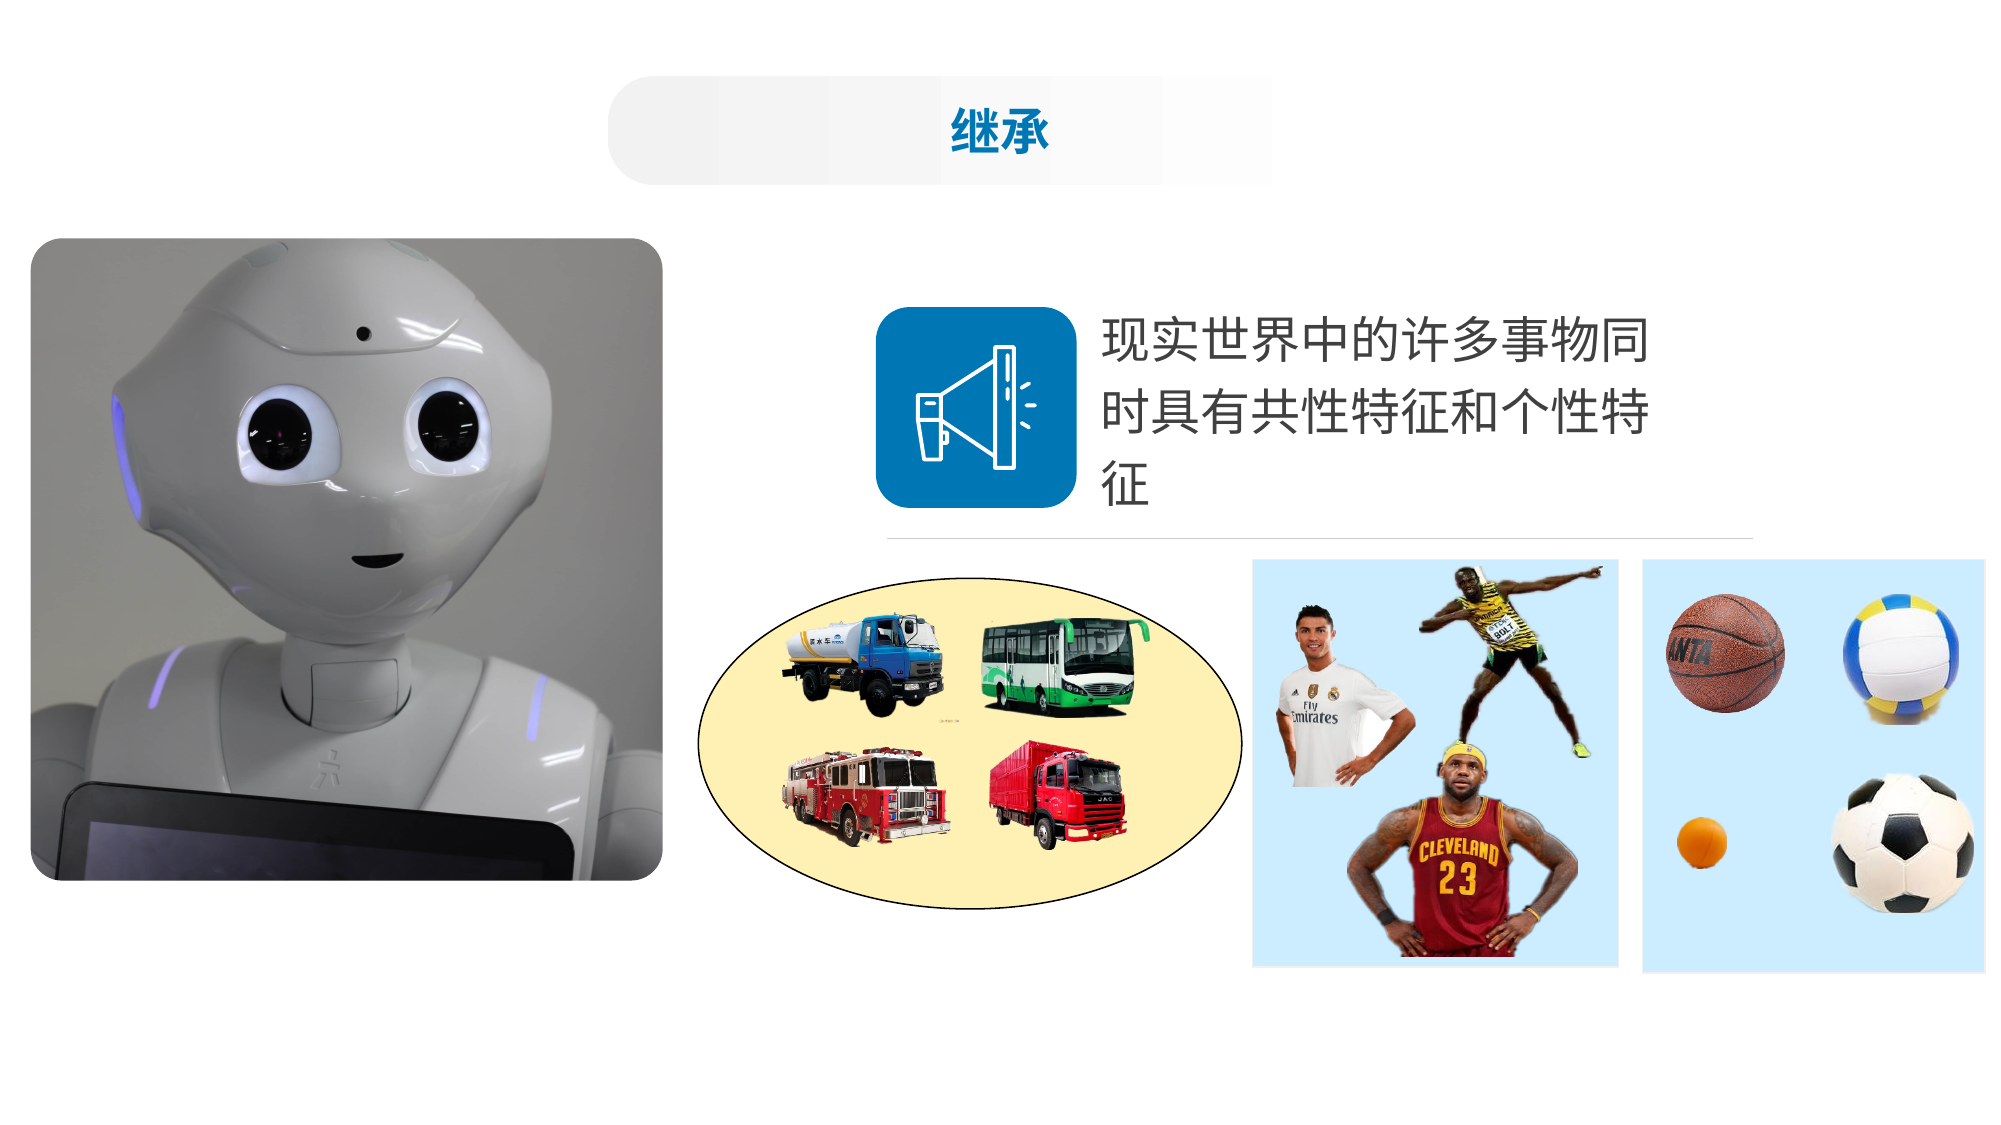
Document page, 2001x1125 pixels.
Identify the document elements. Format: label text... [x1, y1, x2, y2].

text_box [1252, 559, 1619, 967]
text_box [29, 237, 664, 882]
text_box [1018, 420, 1032, 431]
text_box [1642, 559, 1985, 974]
text_box [1022, 402, 1038, 409]
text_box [698, 578, 1242, 909]
text_box [914, 344, 1017, 471]
text_box 现实世界中的许多事物同时具有共性特征和个性特征 [1085, 289, 1666, 520]
text_box 继承 [607, 75, 1393, 186]
text_box [874, 306, 1078, 509]
text_box [1018, 380, 1032, 391]
